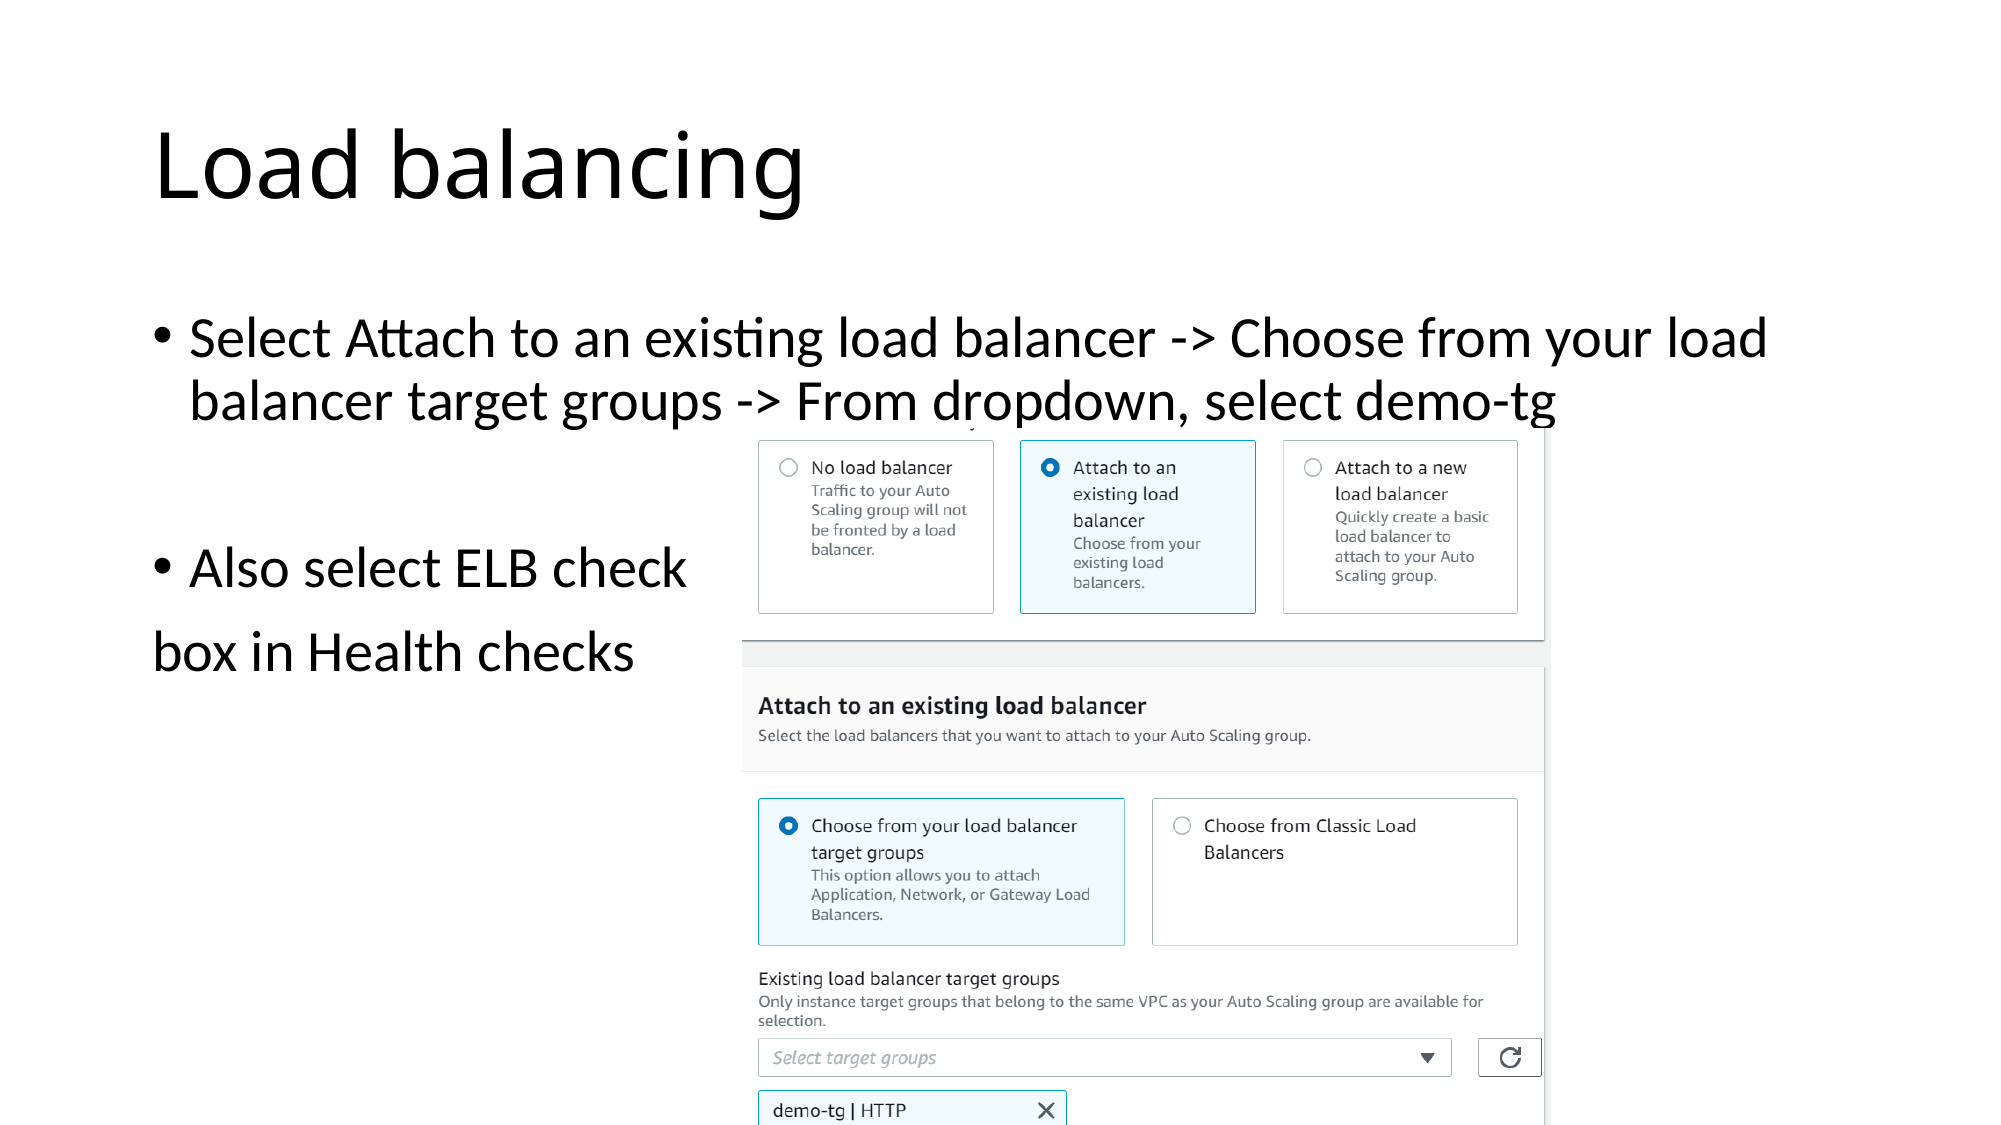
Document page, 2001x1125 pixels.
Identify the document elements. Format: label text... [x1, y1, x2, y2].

list Select Attach to an existing load balancer -> Choose from your load balancer target groups -> From dropdown, select demo-tg Also select ELB check box in Health checks [137, 299, 1863, 1014]
picture [742, 428, 1551, 1125]
title Load balancing [137, 59, 1863, 278]
picture [760, 1092, 1065, 1125]
